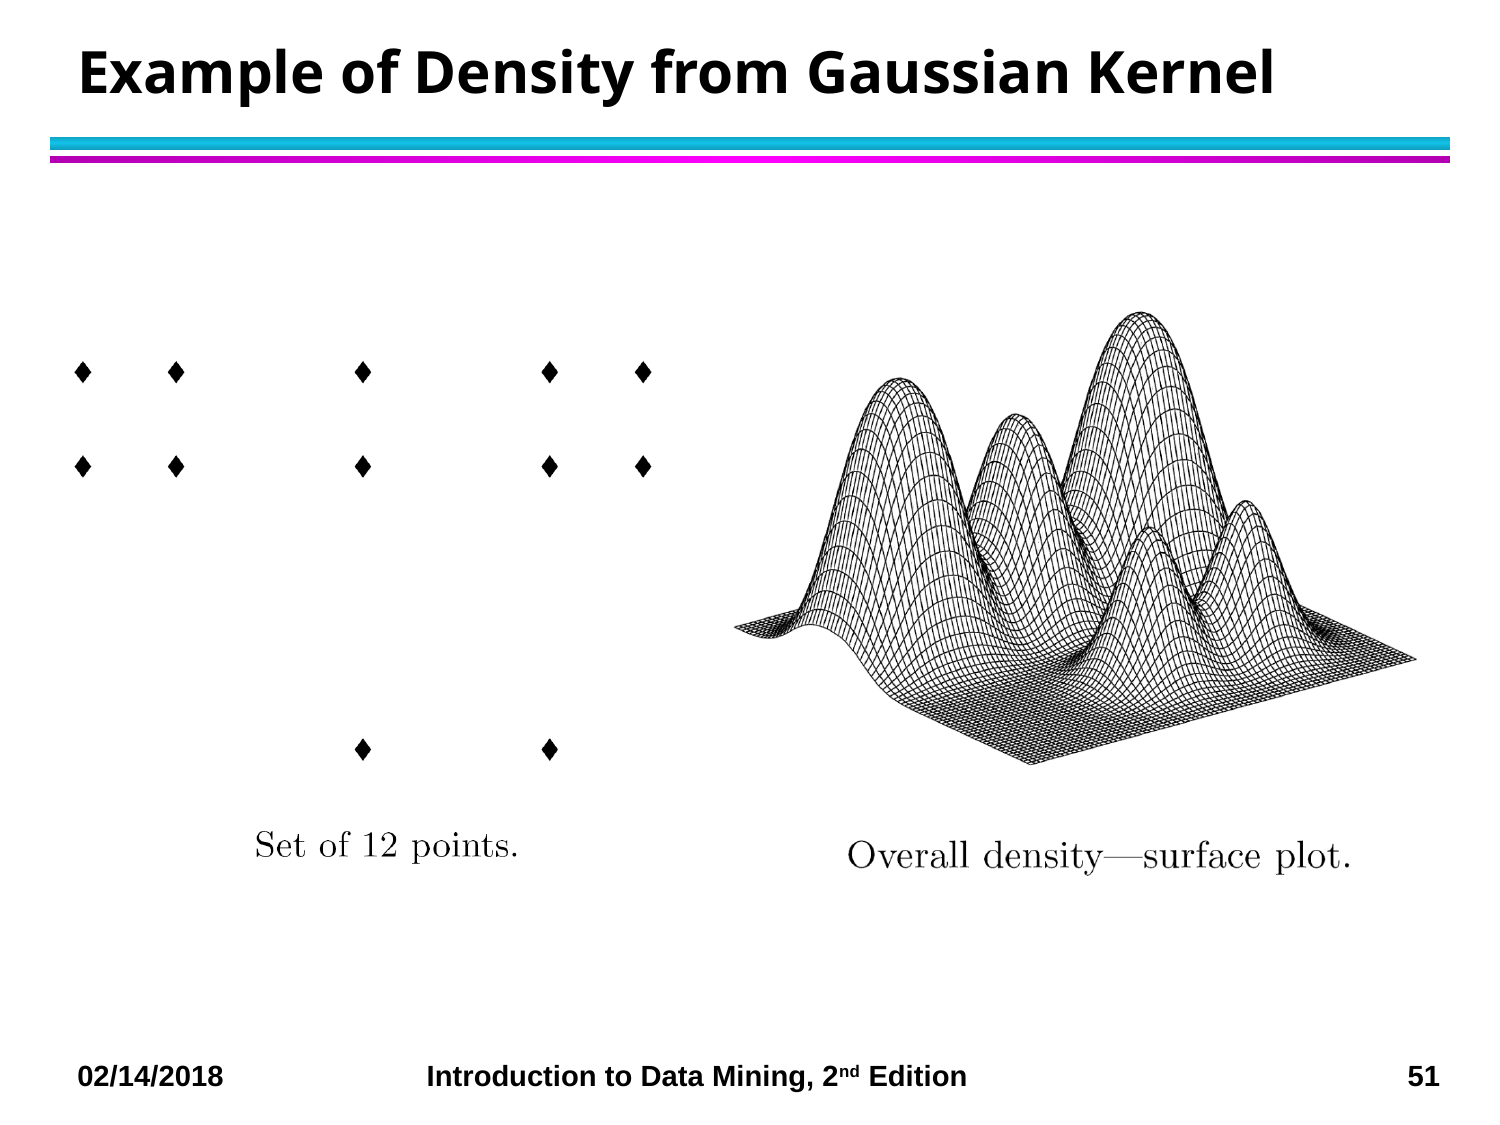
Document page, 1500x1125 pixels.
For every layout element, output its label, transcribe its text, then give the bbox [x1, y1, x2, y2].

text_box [712, 292, 1442, 908]
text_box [0, 344, 707, 893]
title Example of Density from Gaussian Kernel [62, 24, 1421, 113]
